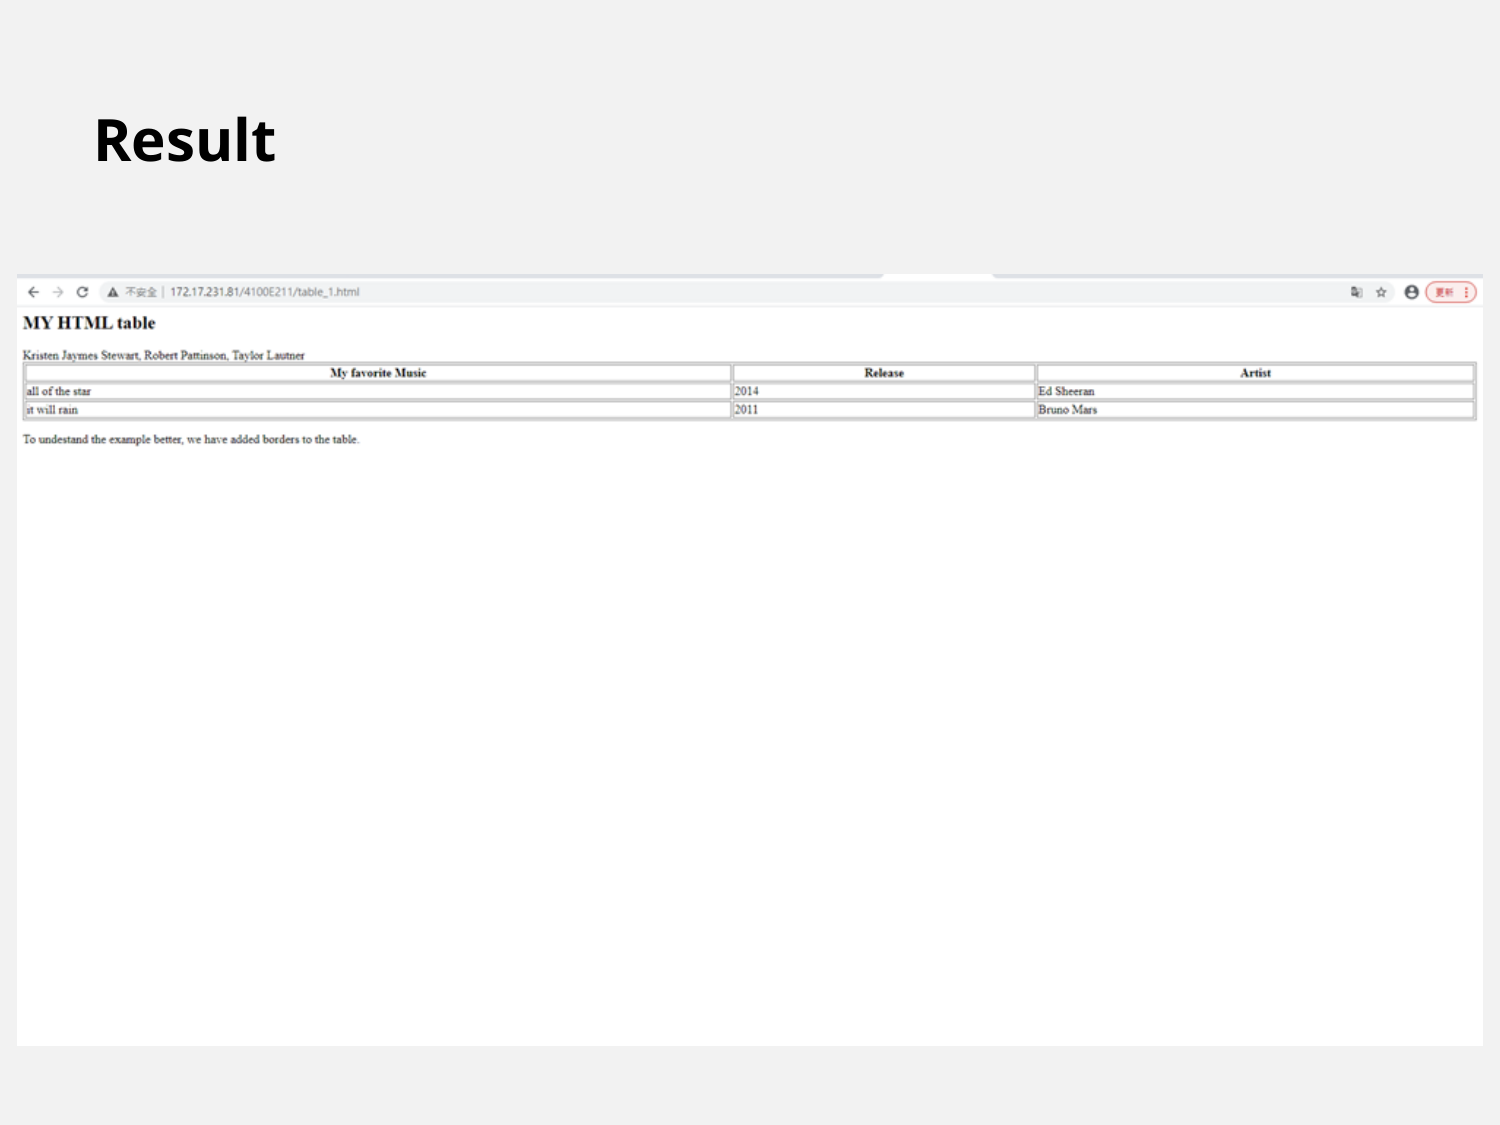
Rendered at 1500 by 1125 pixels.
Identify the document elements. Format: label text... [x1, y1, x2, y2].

picture [17, 274, 1483, 1046]
text_box Result [78, 95, 386, 180]
